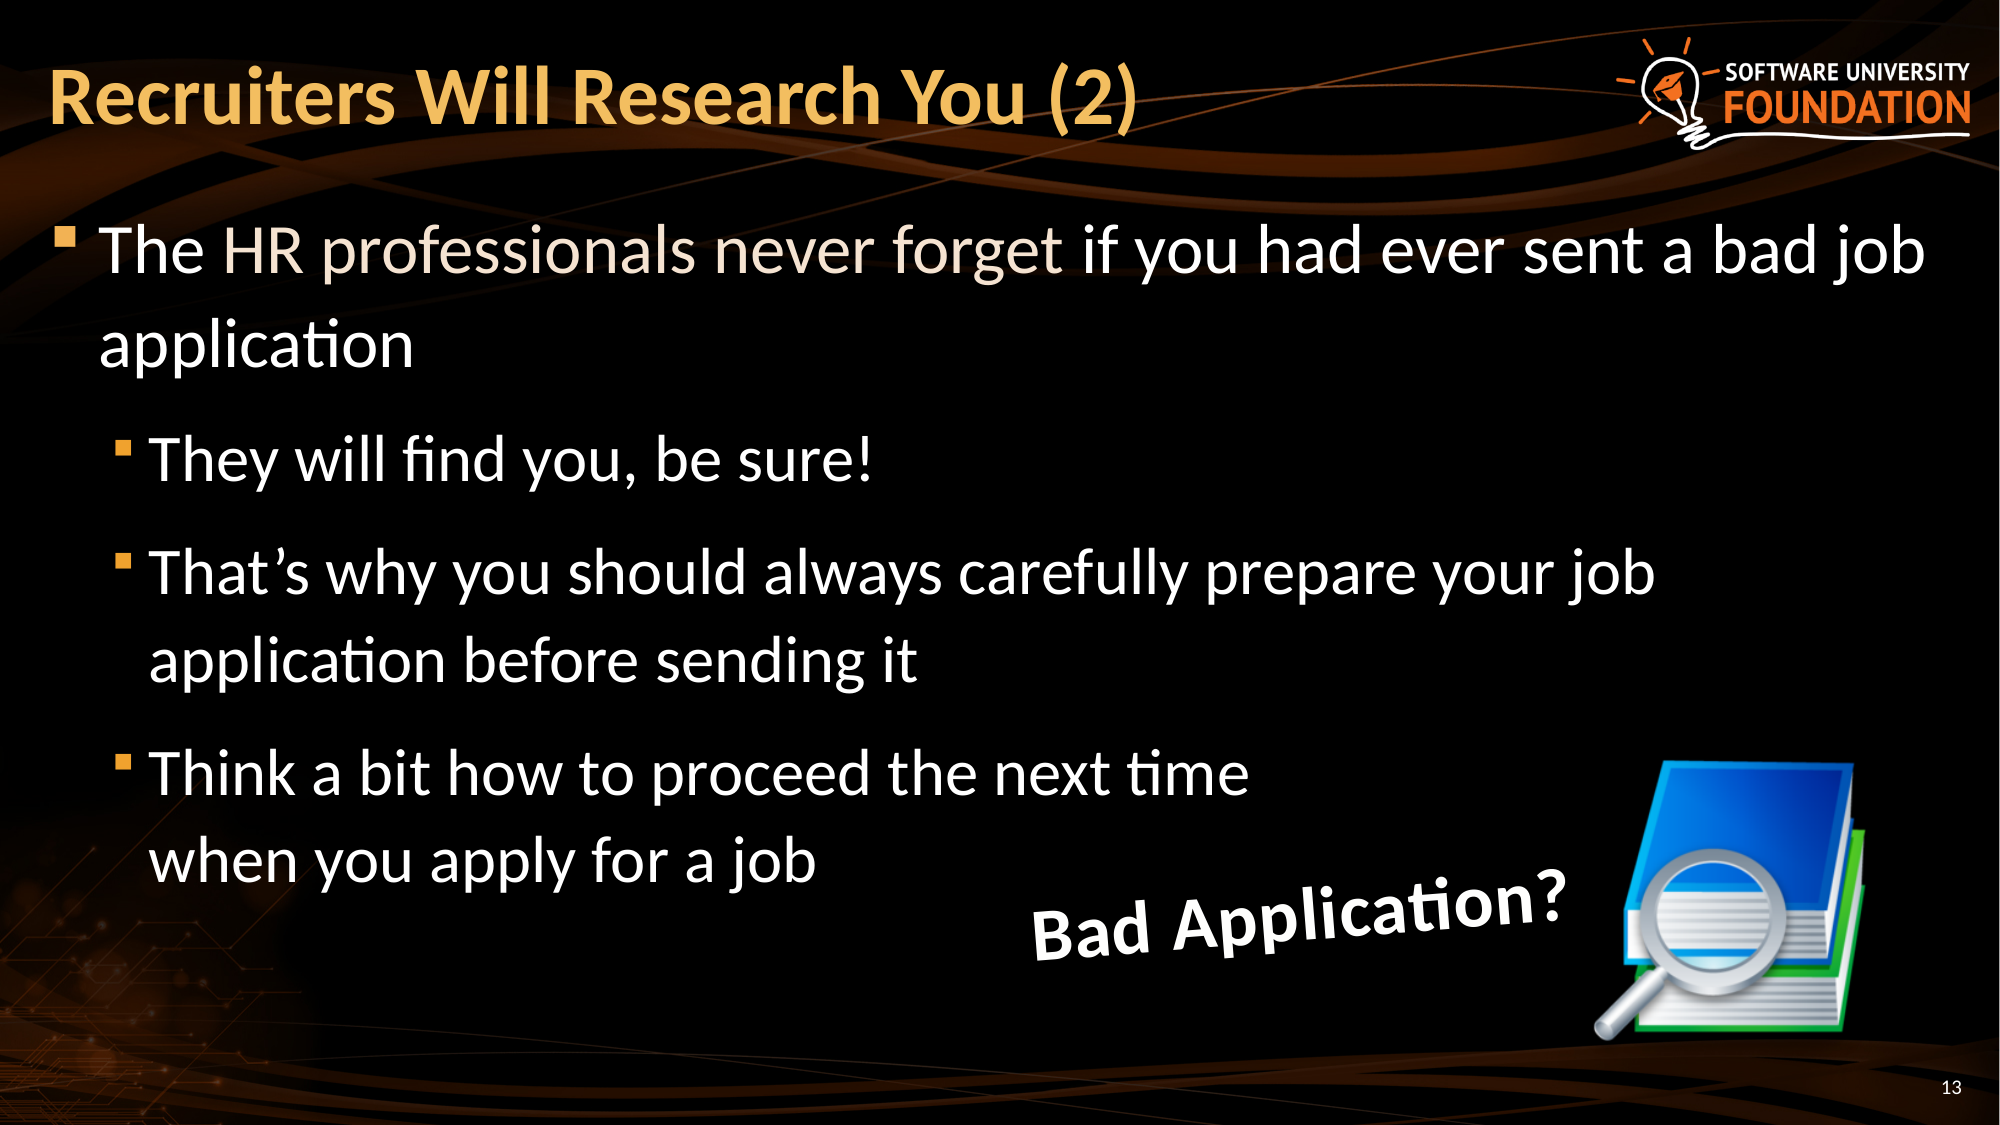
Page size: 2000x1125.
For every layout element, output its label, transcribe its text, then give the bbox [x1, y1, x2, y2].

list The HR professionals never forget if you had ever sent a bad job application They will find you, be sure! That’s why you should always carefully prepare your job application before sending it Think a bit how to proceed the next time when you apply for a job [31, 188, 1968, 1103]
picture [0, 0, 2000, 1125]
title Recruiters Will Research You (2) [30, 6, 1602, 189]
text_box Bad Application? [1012, 835, 1584, 986]
